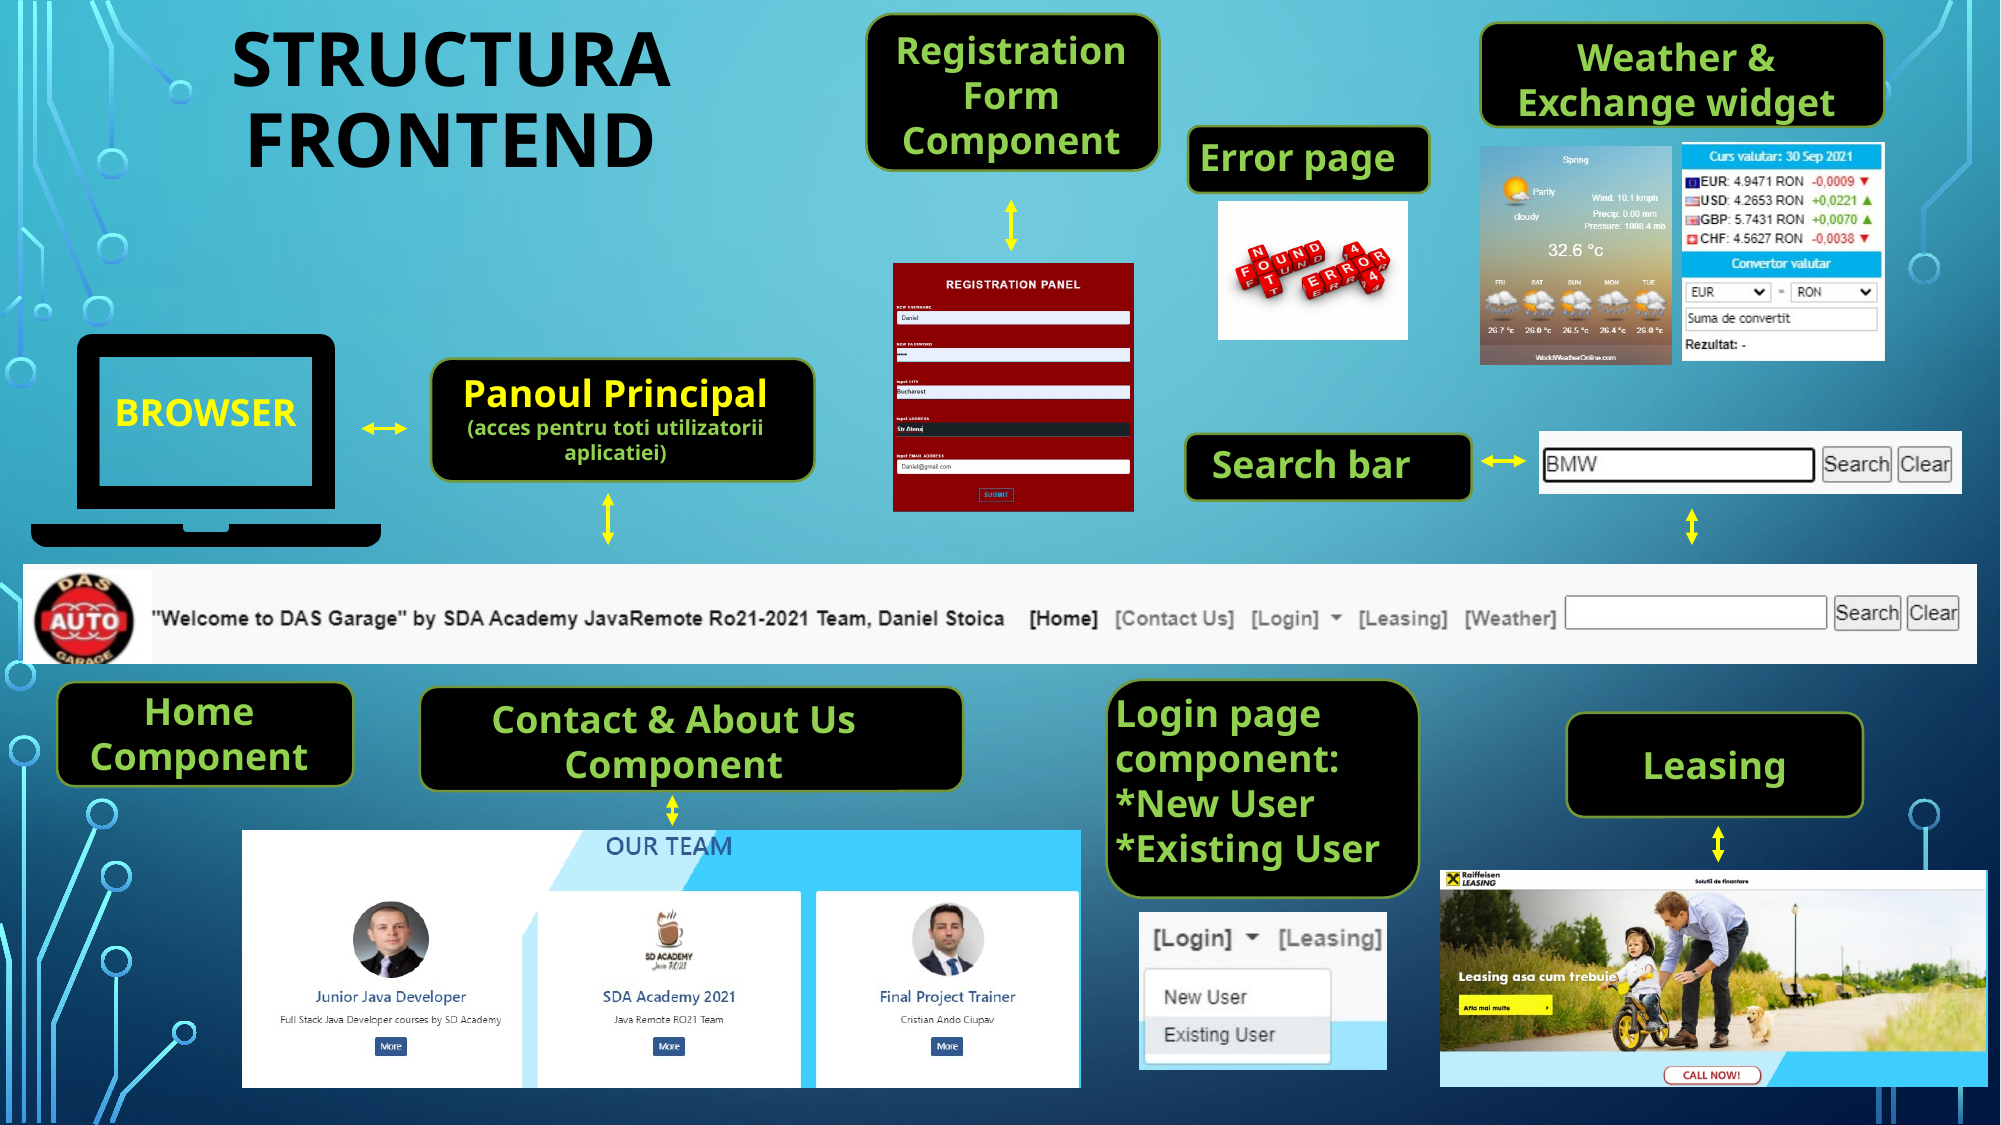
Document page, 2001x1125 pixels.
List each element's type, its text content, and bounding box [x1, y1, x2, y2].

picture [893, 263, 1134, 513]
picture [1480, 145, 1672, 365]
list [22, 257, 389, 564]
picture [1218, 200, 1408, 341]
picture [1139, 911, 1387, 1071]
text_box [1485, 21, 1886, 128]
picture [1787, 152, 1800, 161]
text_box Error page [1184, 126, 1475, 187]
text_box [426, 685, 965, 793]
text_box [433, 357, 816, 483]
picture [22, 564, 1978, 664]
picture [1710, 152, 1734, 161]
picture [1440, 870, 1988, 1088]
title structura FRONTend [83, 0, 838, 298]
text_box [1184, 432, 1473, 502]
text_box [1126, 678, 1399, 682]
text_box [1565, 711, 1865, 734]
text_box Weather & Exchange widget [1480, 26, 1873, 131]
picture [242, 830, 1081, 1088]
picture [1803, 152, 1823, 163]
text_box [875, 12, 1151, 19]
text_box Login page component: *New User *Existing User [1100, 682, 1444, 923]
picture [1732, 259, 1788, 268]
picture [1827, 152, 1851, 161]
picture [1682, 141, 1885, 362]
text_box Contact & About Us Component [407, 689, 941, 794]
picture [1738, 152, 1781, 161]
text_box [1187, 187, 1430, 195]
picture [1539, 431, 1962, 495]
text_box Search bar [1197, 433, 1539, 494]
text_box Home Component [23, 681, 375, 786]
picture [1791, 259, 1830, 268]
text_box [1565, 795, 1865, 819]
text_box Registration Form Component [851, 19, 1171, 169]
text_box Leasing [1539, 734, 1891, 795]
text_box Panoul Principal (acces pentru toti utilizatorii aplicatiei) [423, 362, 808, 473]
